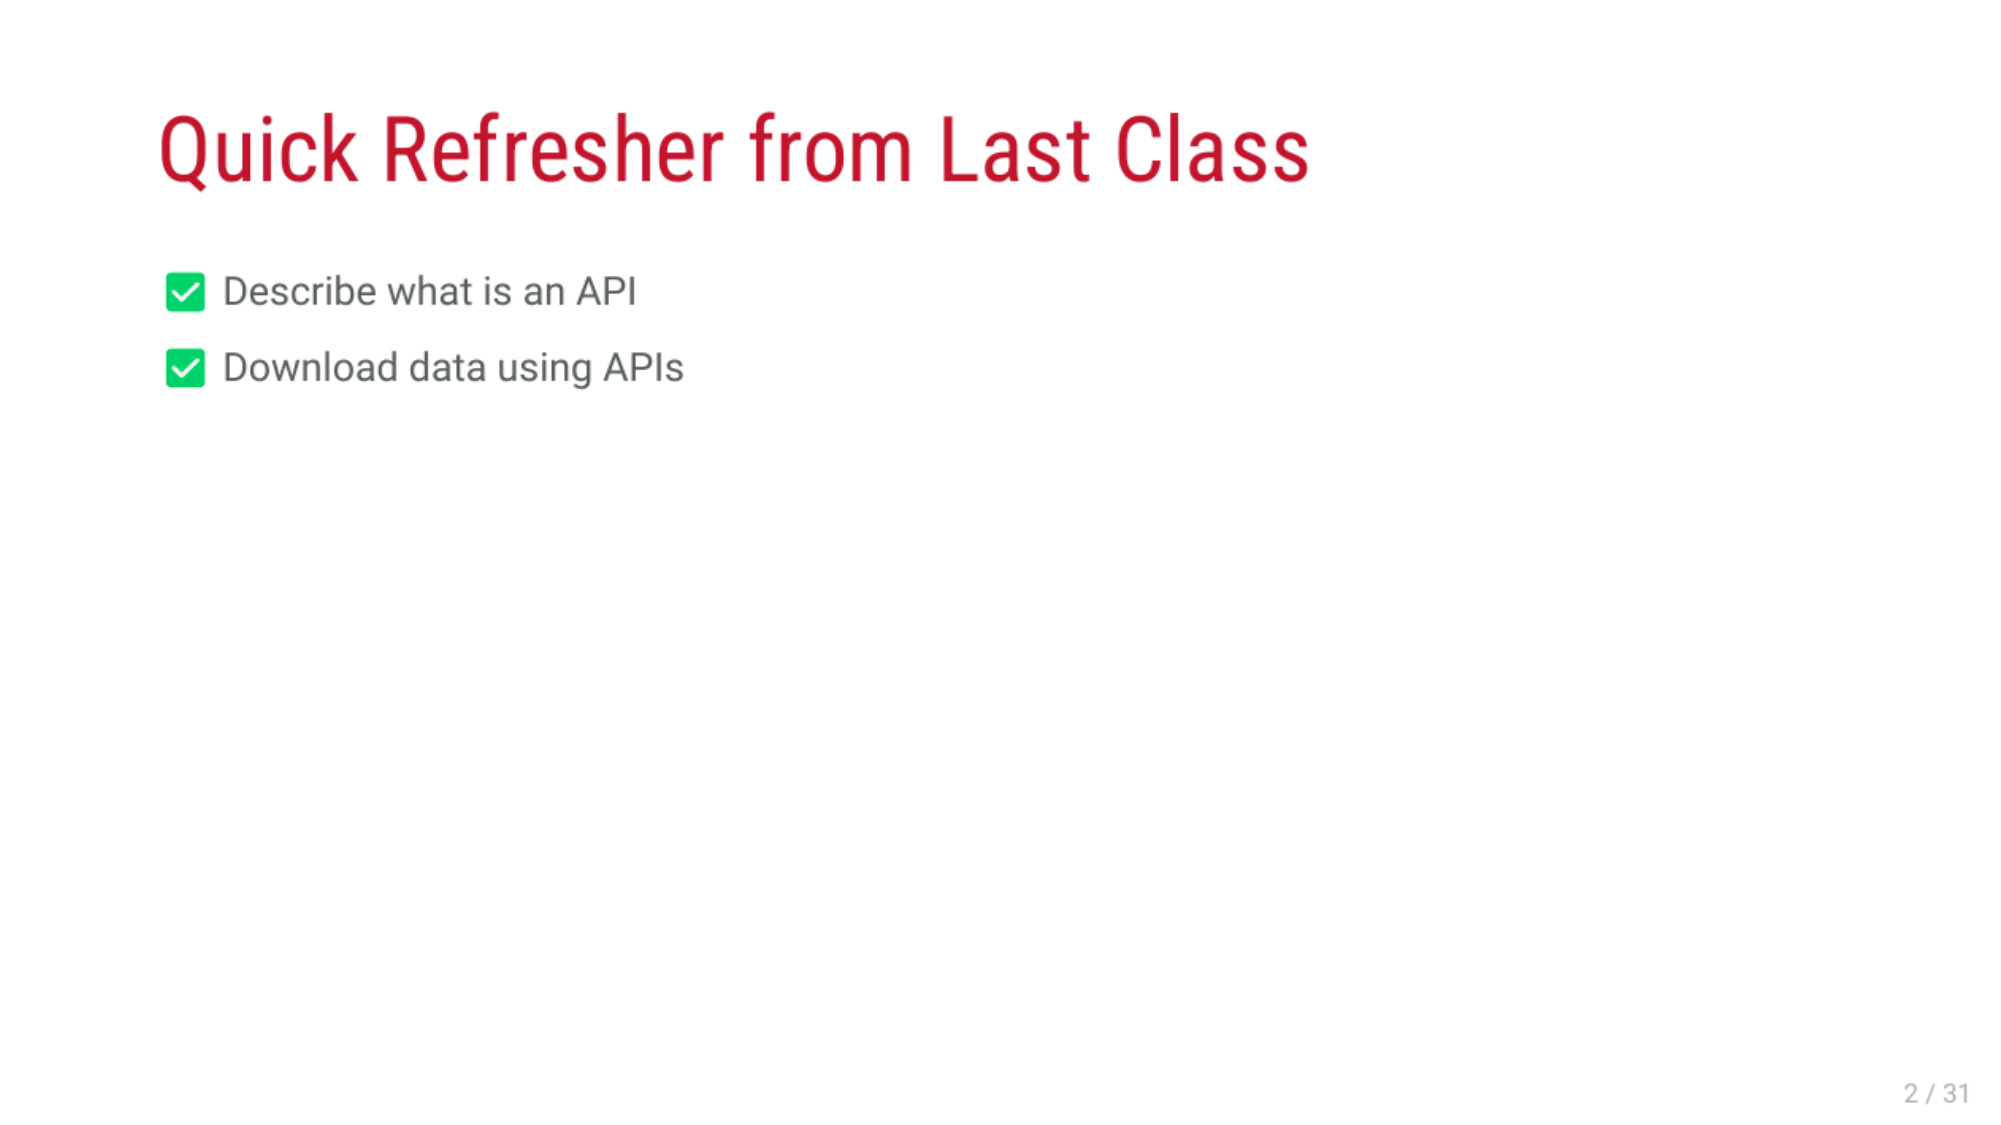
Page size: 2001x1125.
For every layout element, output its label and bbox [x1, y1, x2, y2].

list [0, 0, 2000, 1125]
